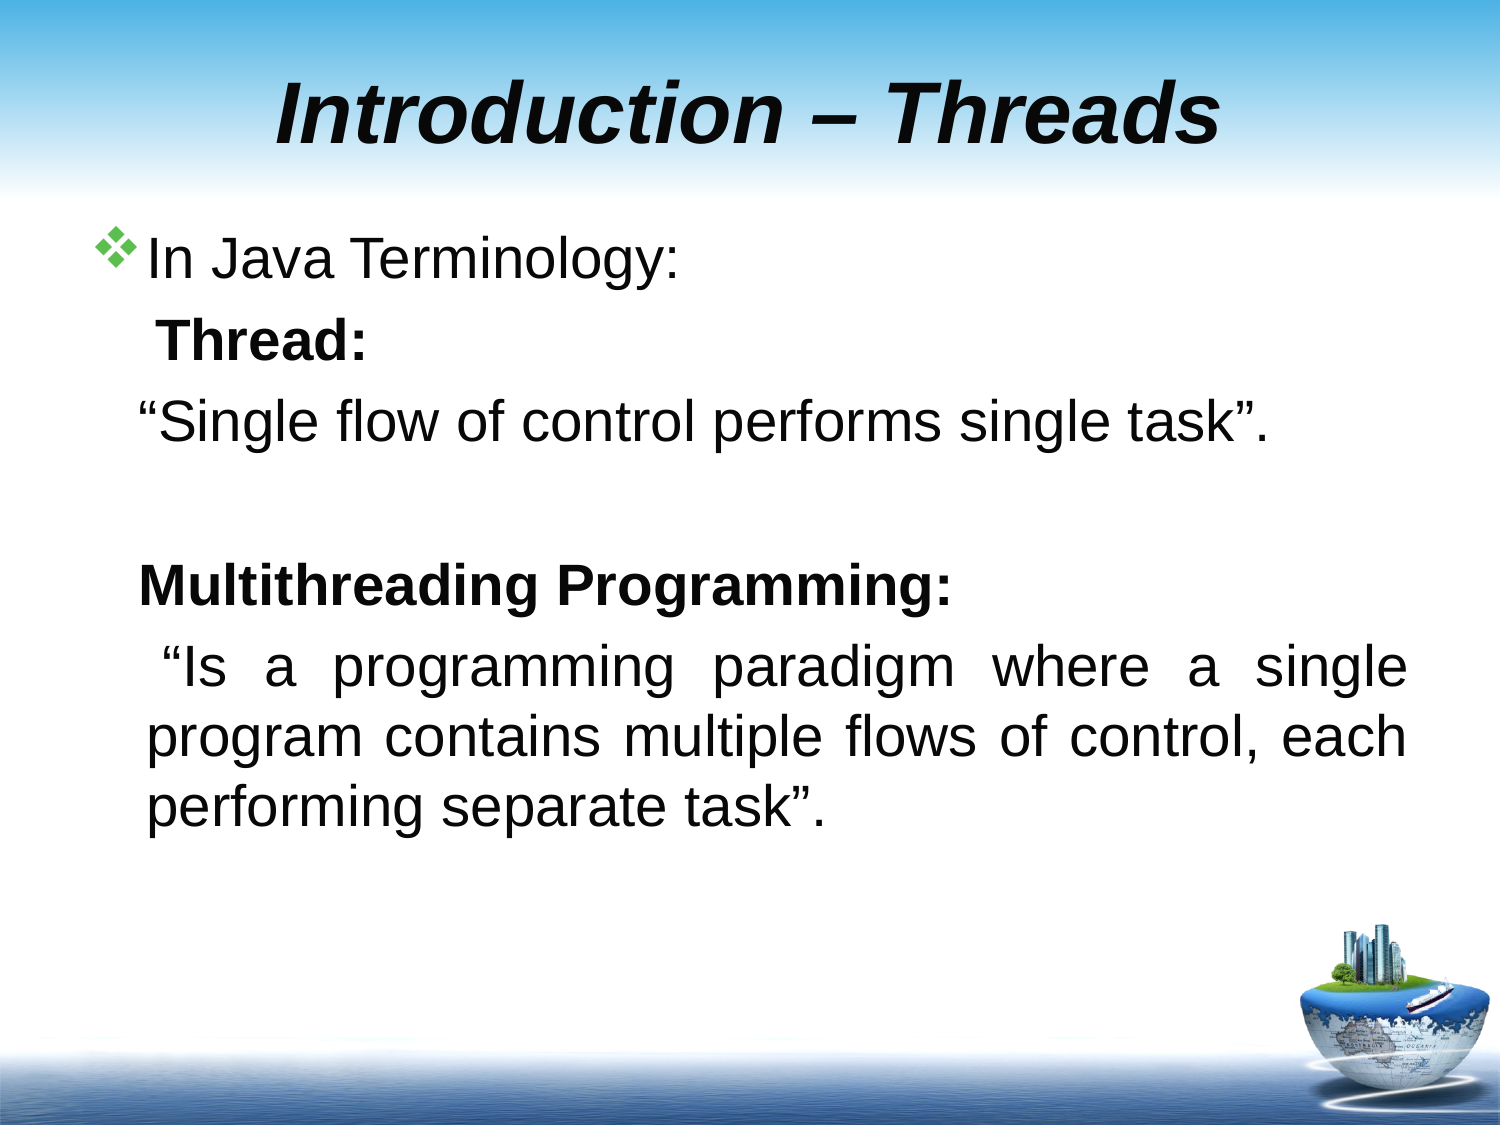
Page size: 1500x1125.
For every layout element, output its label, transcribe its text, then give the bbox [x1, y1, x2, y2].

title Introduction – Threads [75, 37, 1425, 180]
picture [0, 955, 1500, 1125]
list In Java Terminology: Thread: “Single flow of control performs single task”. Multithreading Programming: “Is a programming paradigm where a single program contains multiple flows of control, each performing separate task”. [75, 212, 1425, 955]
